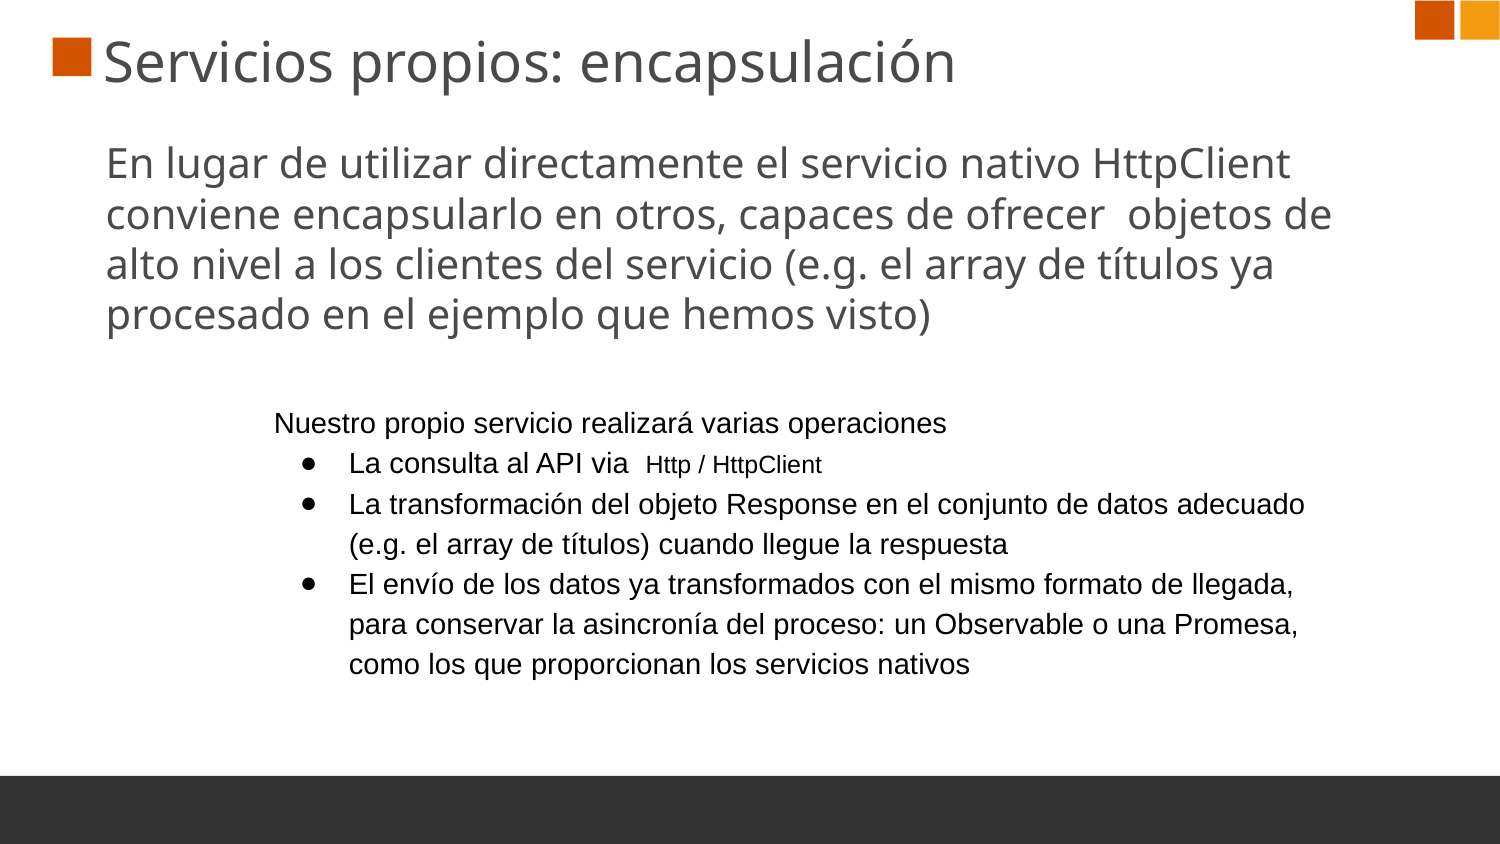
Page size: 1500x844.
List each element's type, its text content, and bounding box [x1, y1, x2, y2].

list En lugar de utilizar directamente el servicio nativo HttpClient conviene encapsularlo en otros, capaces de ofrecer objetos de alto nivel a los clientes del servicio (e.g. el array de títulos ya procesado en el ejemplo que hemos visto) [97, 128, 1373, 366]
title Servicios propios: encapsulación [94, 17, 1381, 107]
text_box Nuestro propio servicio realizará varias operaciones La consulta al API via Http / HttpClient La transformación del objeto Response en el conjunto de datos adecuado (e.g. el array de títulos) cuando llegue la respuesta El envío de los datos ya transformados con el mismo formato de llegada, para conservar la asincronía del proceso: un Observable o una Promesa, como los que proporcionan los servicios nativos [258, 365, 1335, 720]
